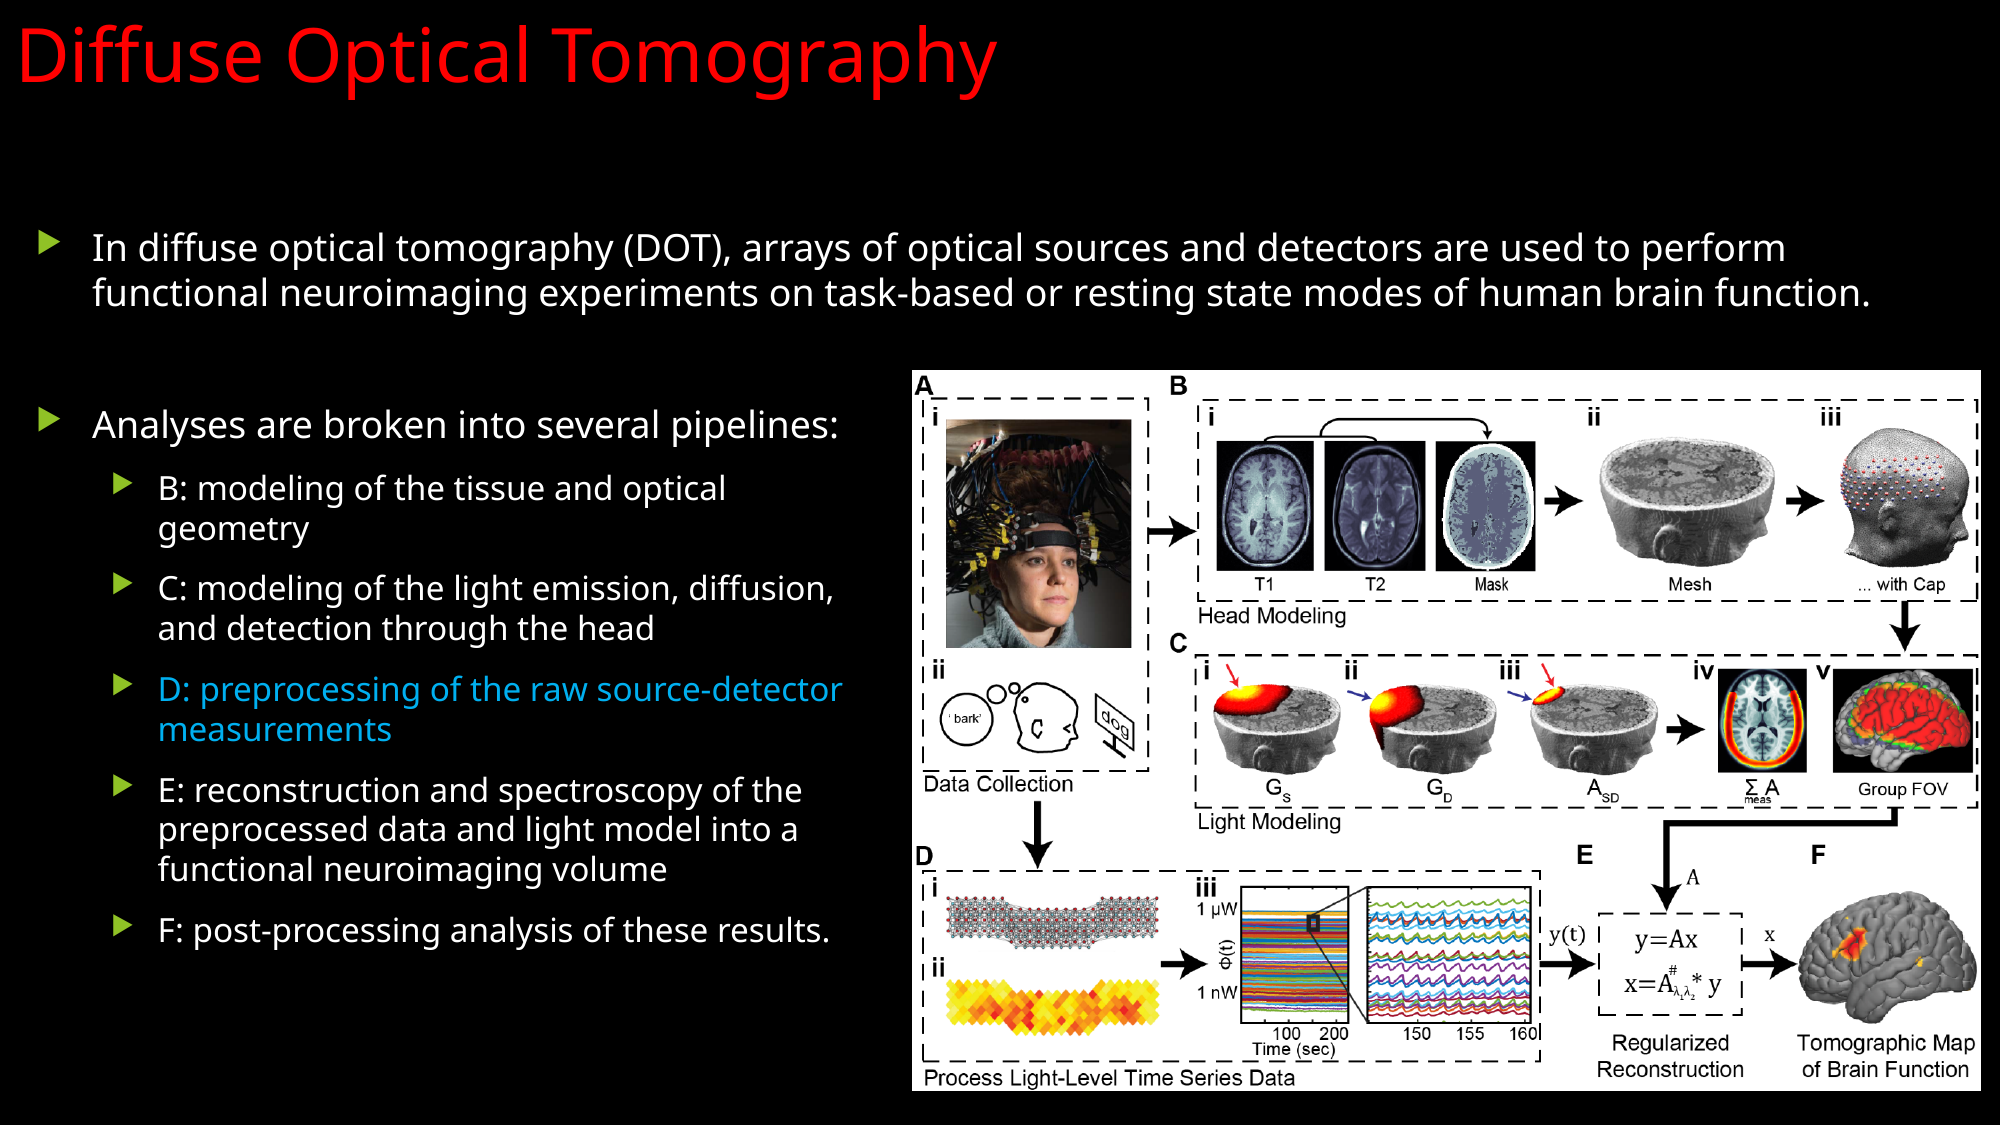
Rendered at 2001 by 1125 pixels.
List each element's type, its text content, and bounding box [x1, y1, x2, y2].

title Diffuse Optical Tomography [0, 0, 1411, 217]
text_box In diffuse optical tomography (DOT), arrays of optical sources and detectors are used to perform functional neuroimaging experiments on task-based or resting state modes of human brain function. [20, 216, 1966, 371]
text_box Analyses are broken into several pipelines: B: modeling of the tissue and optical geometry C: modeling of the light emission, diffusion, and detection through the head D: preprocessing of the raw source-detector measurements E: reconstruction and spectroscopy of the preprocessed data and light model into a functional neuroimaging volume F: post-processing analysis of these results. [20, 393, 900, 1113]
picture [912, 370, 1982, 1092]
